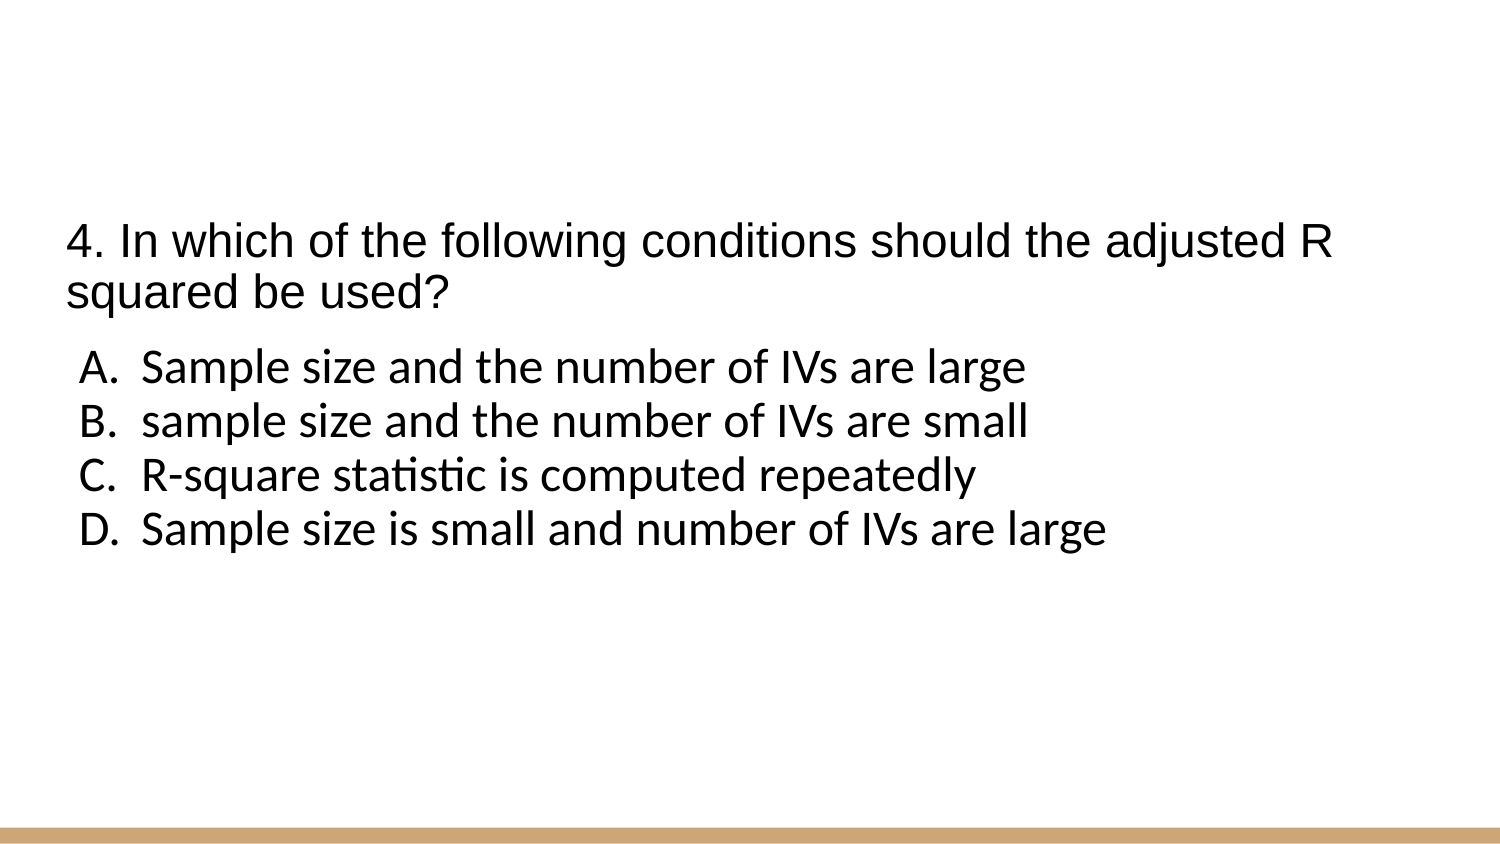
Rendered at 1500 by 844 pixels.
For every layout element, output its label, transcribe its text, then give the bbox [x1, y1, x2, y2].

list 4. In which of the following conditions should the adjusted R squared be used? Sample size and the number of IVs are large sample size and the number of IVs are small R-square statistic is computed repeatedly Sample size is small and number of IVs are large [51, 200, 1449, 752]
